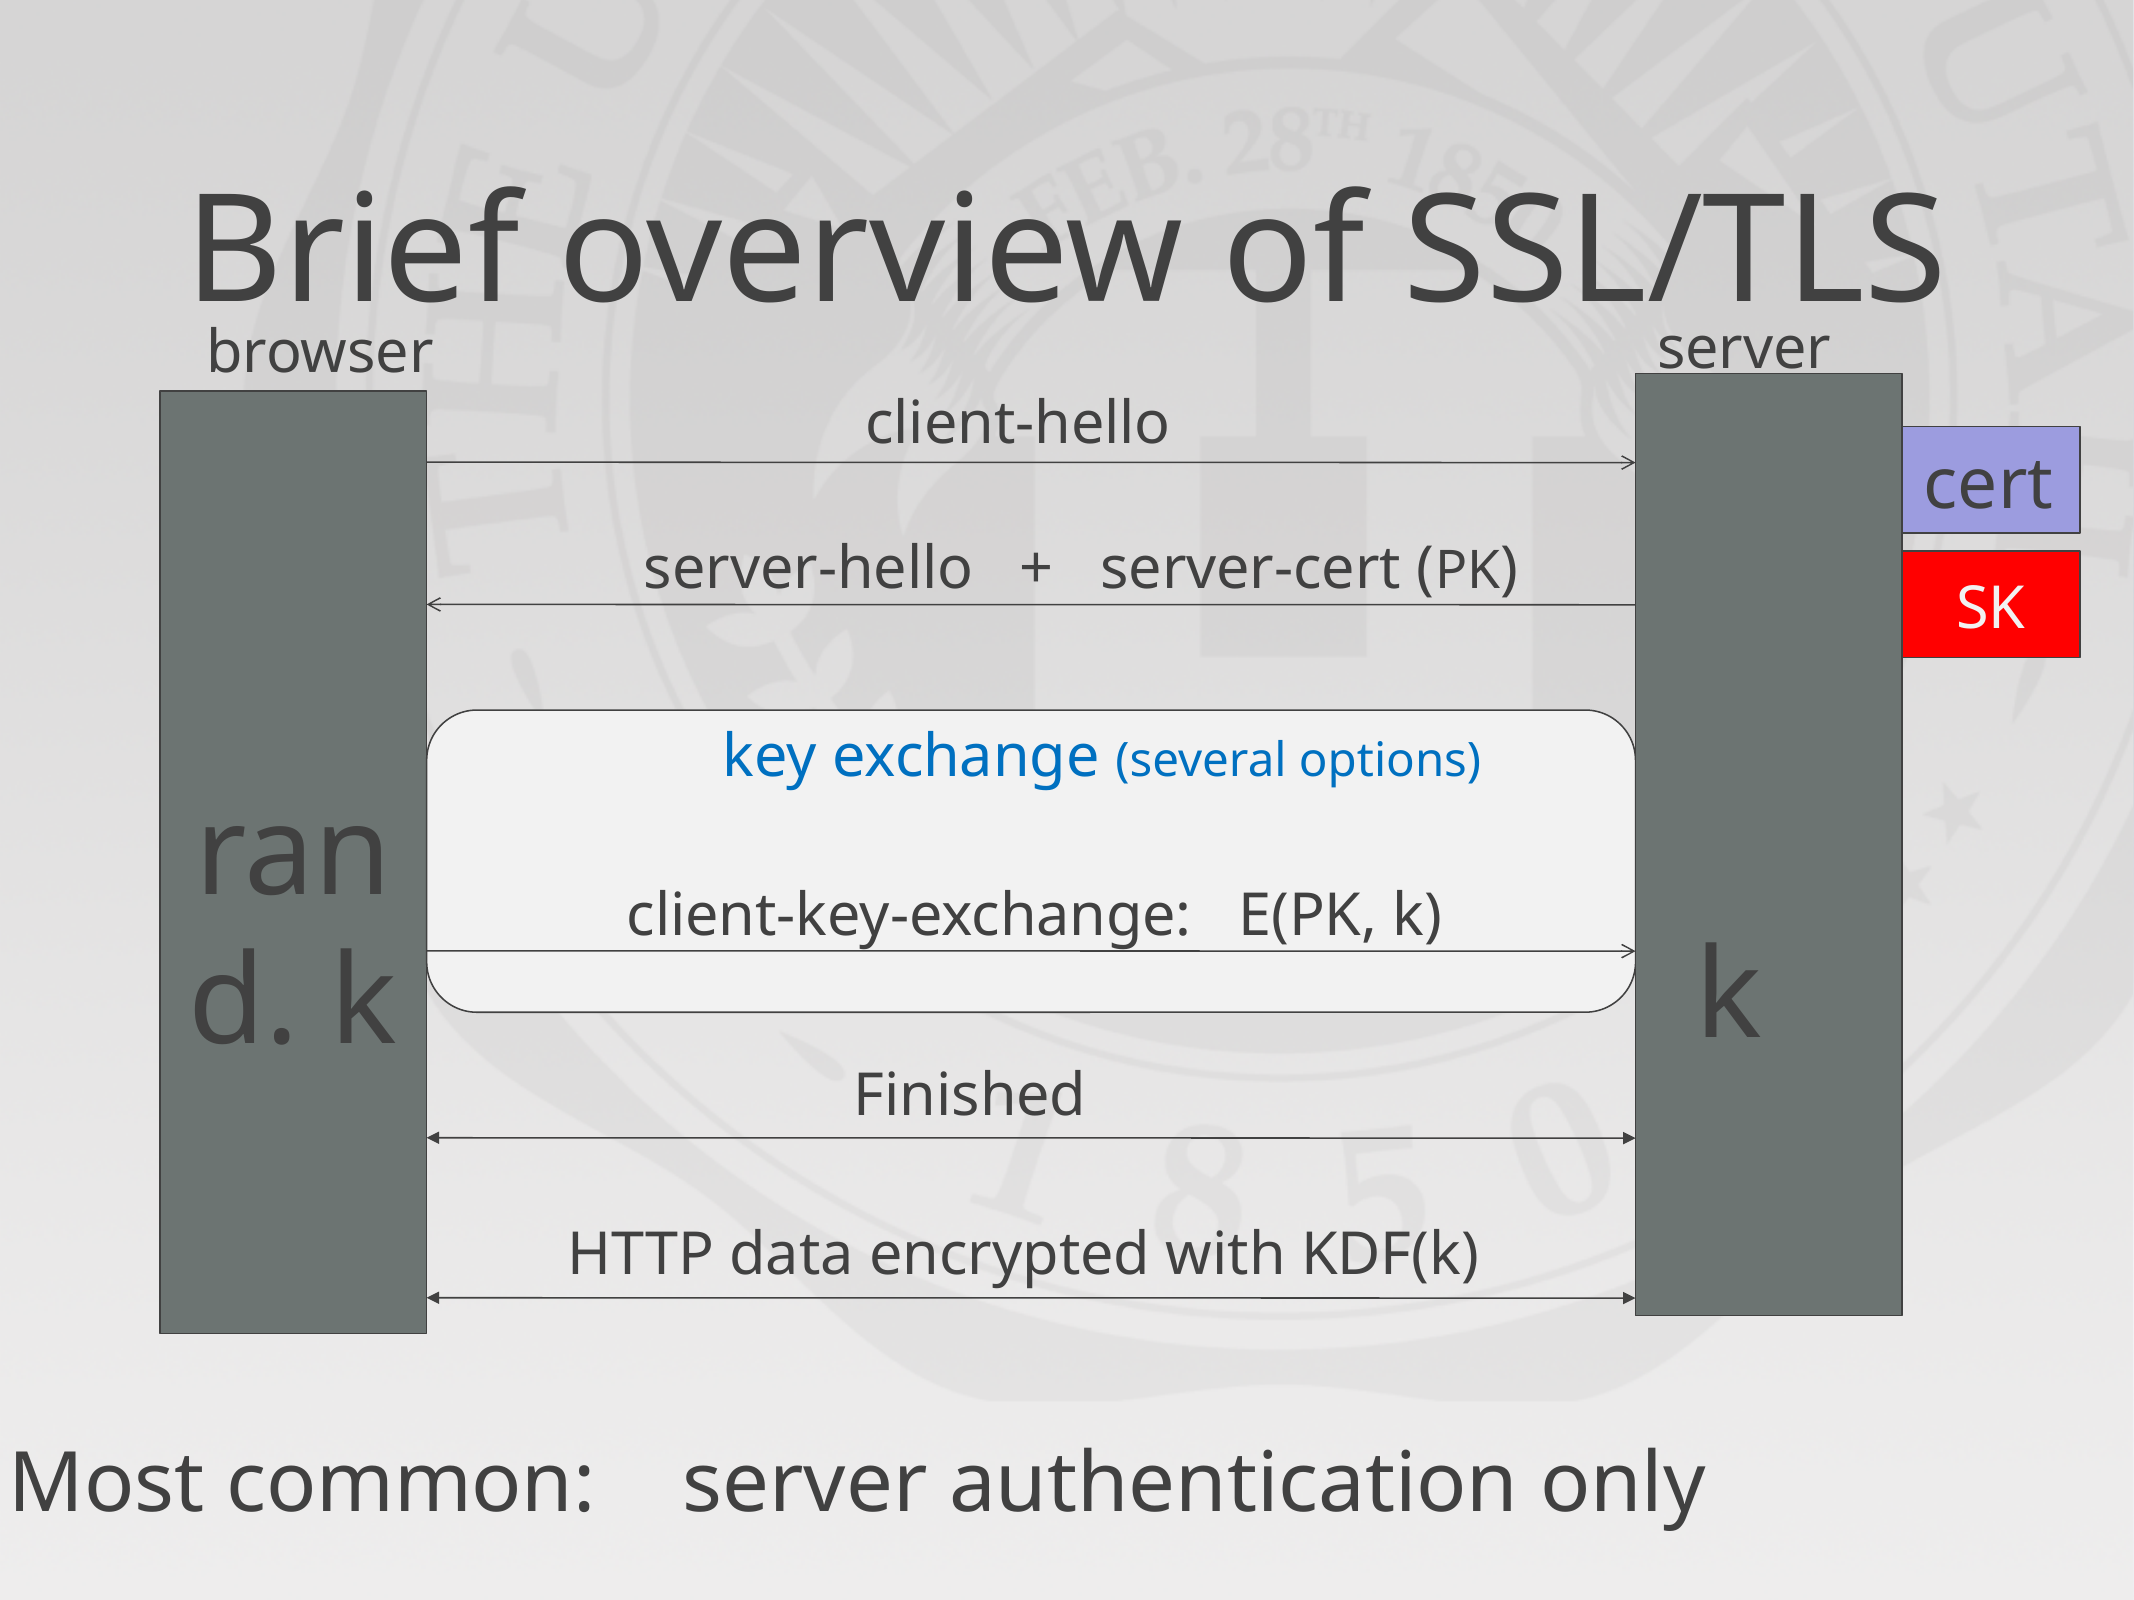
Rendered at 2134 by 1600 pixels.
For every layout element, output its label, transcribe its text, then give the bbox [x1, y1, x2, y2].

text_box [159, 762, 1771, 1080]
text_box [426, 376, 1636, 464]
text_box cert [1902, 426, 2080, 534]
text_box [426, 1080, 1636, 1139]
text_box server [1642, 302, 1847, 373]
text_box [159, 391, 427, 762]
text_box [426, 521, 1636, 609]
picture [0, 0, 2134, 1600]
text_box Most common: server authentication only [0, 1421, 1723, 1536]
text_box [426, 709, 1636, 762]
text_box [1635, 373, 1903, 1316]
text_box [159, 1080, 427, 1334]
title Brief overview of SSL/TLS [58, 41, 2075, 442]
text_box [426, 1207, 1636, 1299]
text_box SK [1903, 551, 2080, 658]
text_box browser [191, 305, 449, 392]
